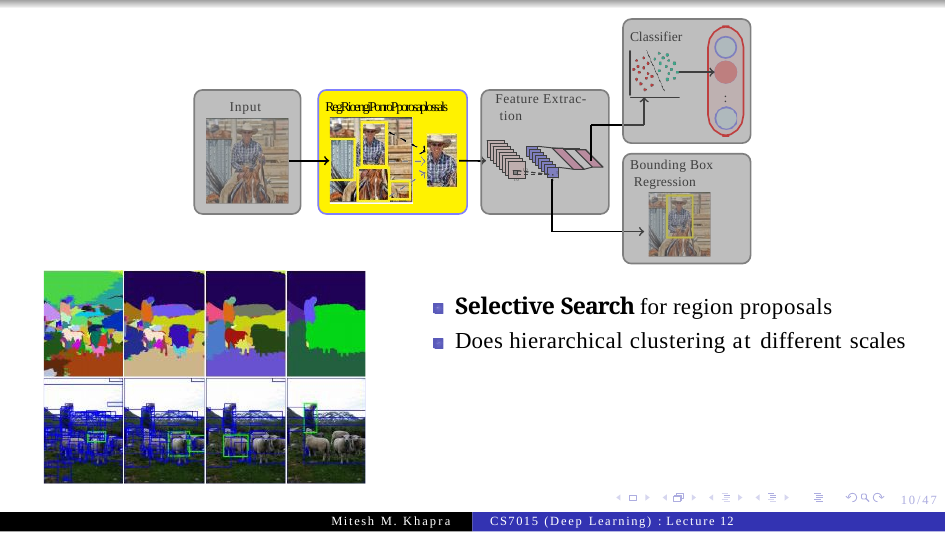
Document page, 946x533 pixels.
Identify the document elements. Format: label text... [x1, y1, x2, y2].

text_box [43, 152, 752, 485]
text_box Selective Search for region proposals Does hierarchical clustering at different scales [755, 282, 908, 354]
text_box [0, 0, 945, 8]
text_box 10/47 [898, 493, 941, 508]
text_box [458, 88, 584, 151]
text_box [0, 511, 946, 532]
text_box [590, 17, 752, 152]
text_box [288, 117, 453, 151]
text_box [193, 88, 457, 151]
